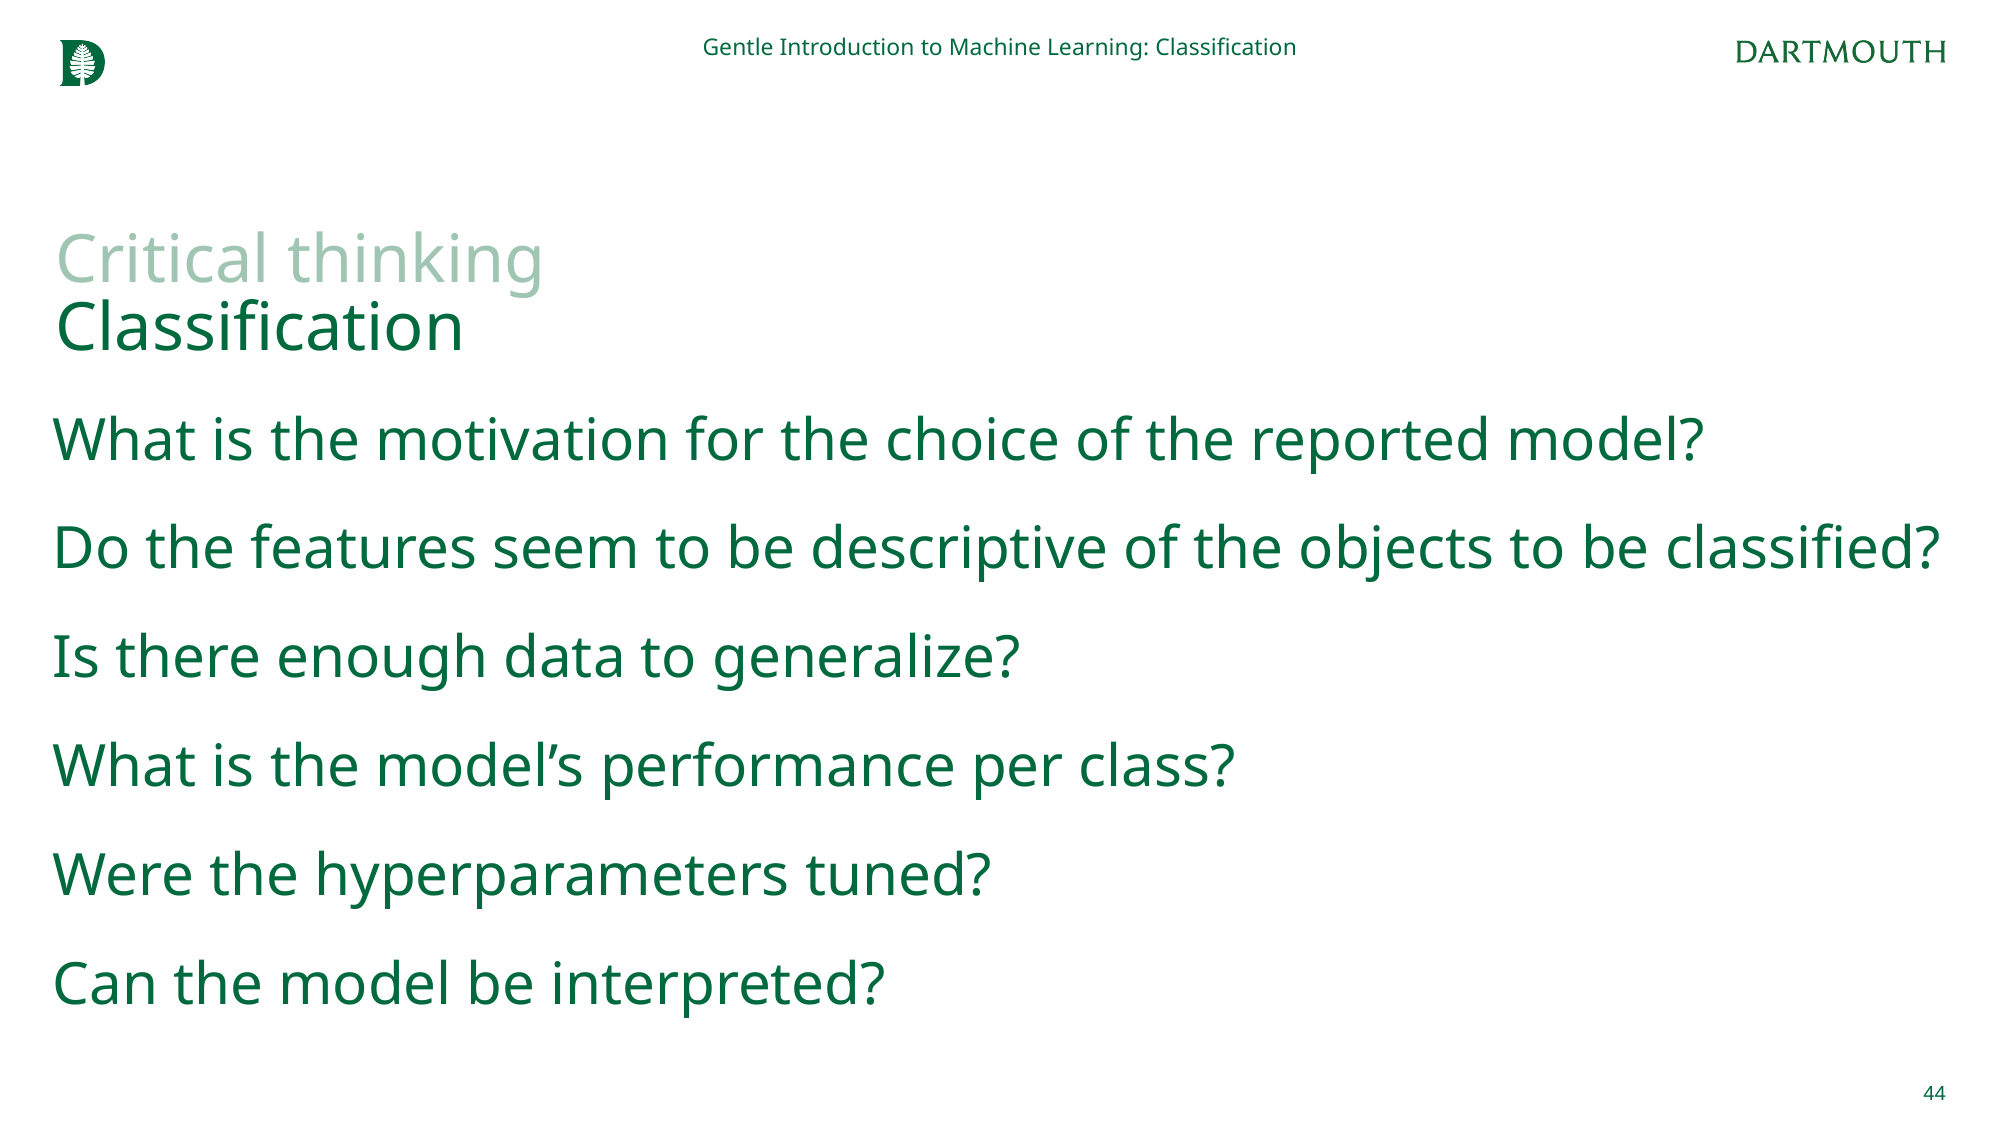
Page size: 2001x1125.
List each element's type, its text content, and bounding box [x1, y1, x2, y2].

title Critical thinking Classification [55, 228, 1950, 380]
footer Gentle Introduction to Machine Learning: Classification [390, 30, 1610, 66]
slide_number 44 [1860, 1074, 1947, 1111]
picture [60, 40, 105, 86]
list What is the motivation for the choice of the reported model? Do the features seem to be descriptive of the objects to be classified? Is there enough data to generalize? What is the model’s performance per class? Were the hyperparameters tuned? Can the model be interpreted? [52, 388, 1947, 1066]
picture [1735, 39, 1947, 64]
